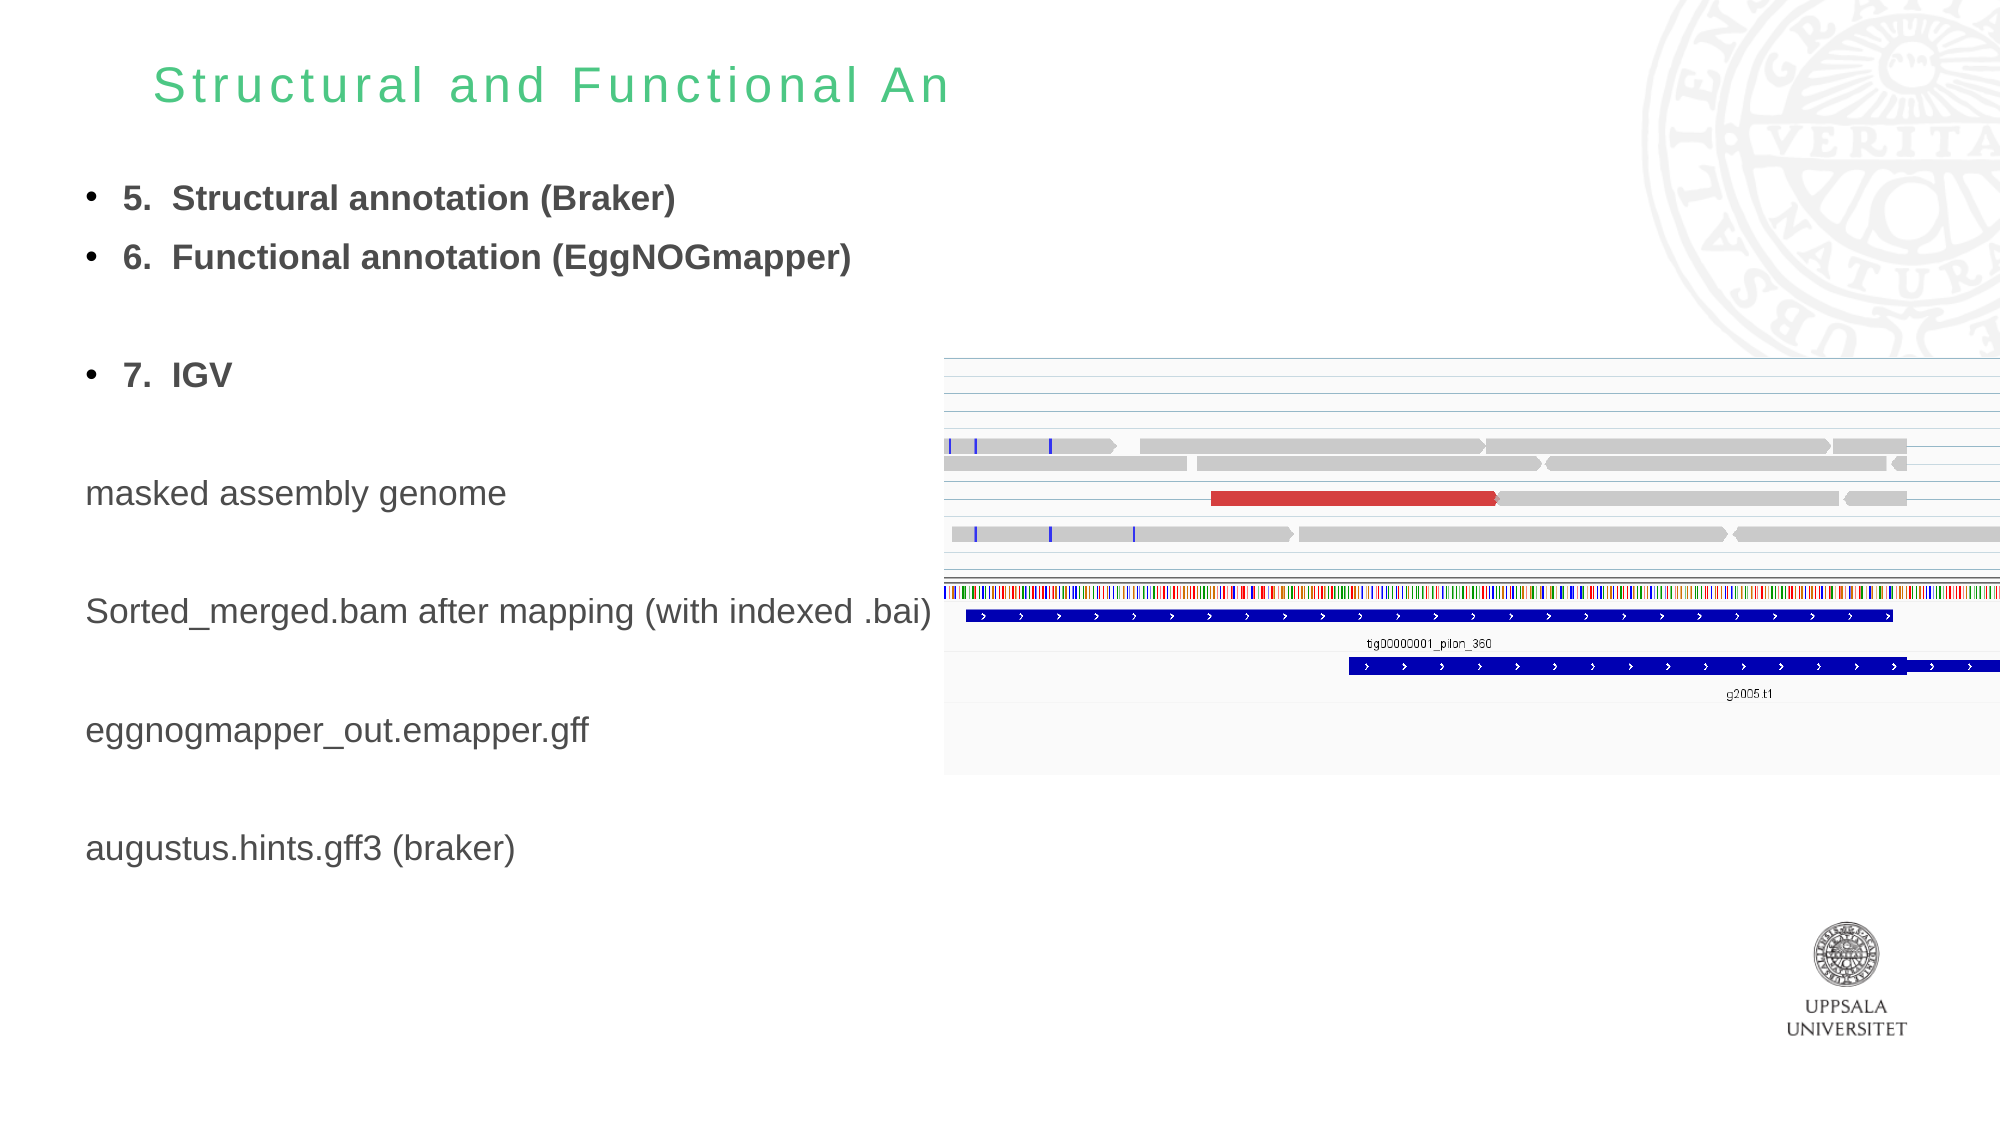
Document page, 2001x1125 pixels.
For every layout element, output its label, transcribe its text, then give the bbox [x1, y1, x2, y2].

title Structural and Functional Annotation [137, 50, 1590, 235]
list 5. Structural annotation (Braker) 6. Functional annotation (EggNOGmapper) 7. IGV masked assembly genome Sorted_merged.bam after mapping (with indexed .bai) eggnogmapper_out.emapper.gff augustus.hints.gff3 (braker) [70, 172, 960, 1075]
picture [940, 357, 2000, 776]
